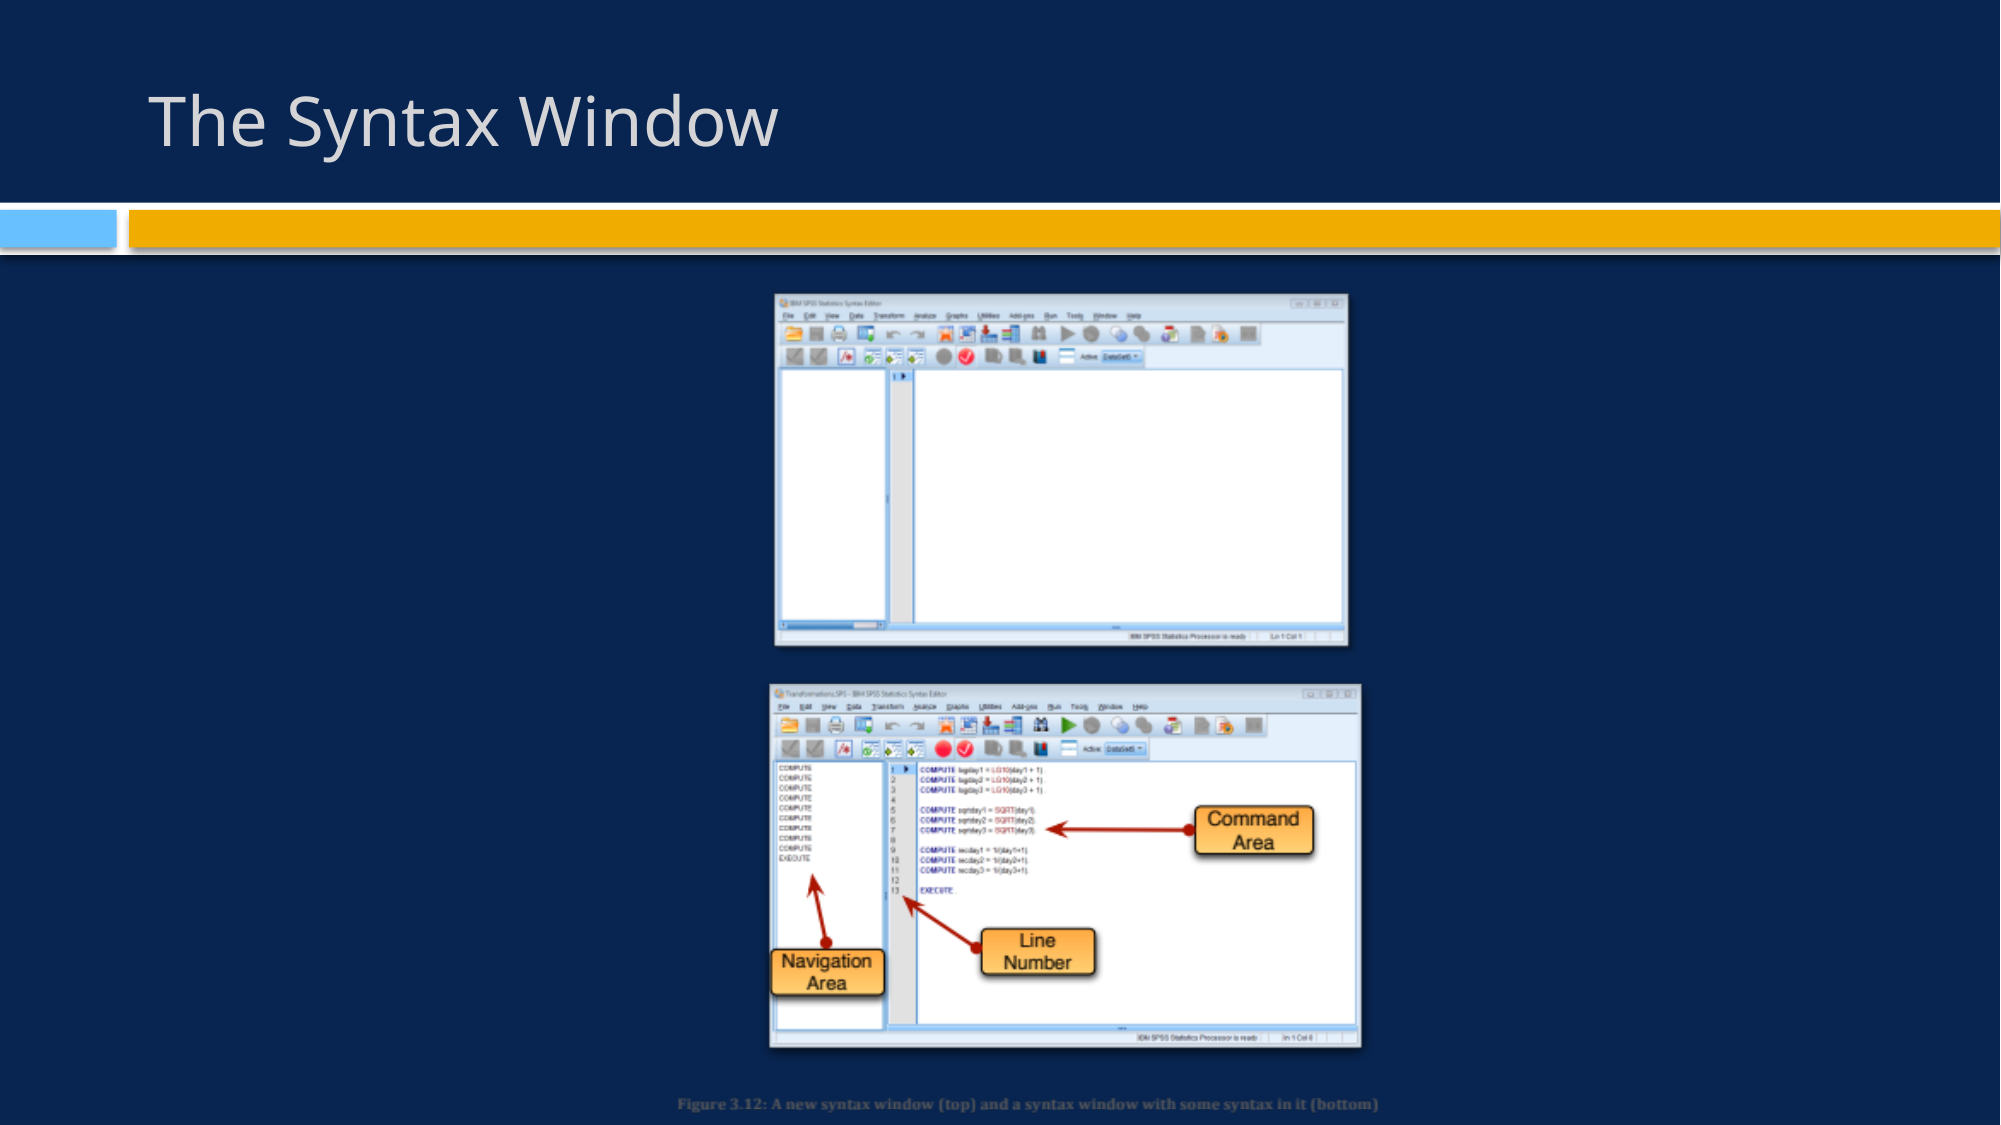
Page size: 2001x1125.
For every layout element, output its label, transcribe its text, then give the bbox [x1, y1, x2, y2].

picture [672, 275, 1380, 1125]
title The Syntax Window [133, 37, 1918, 201]
